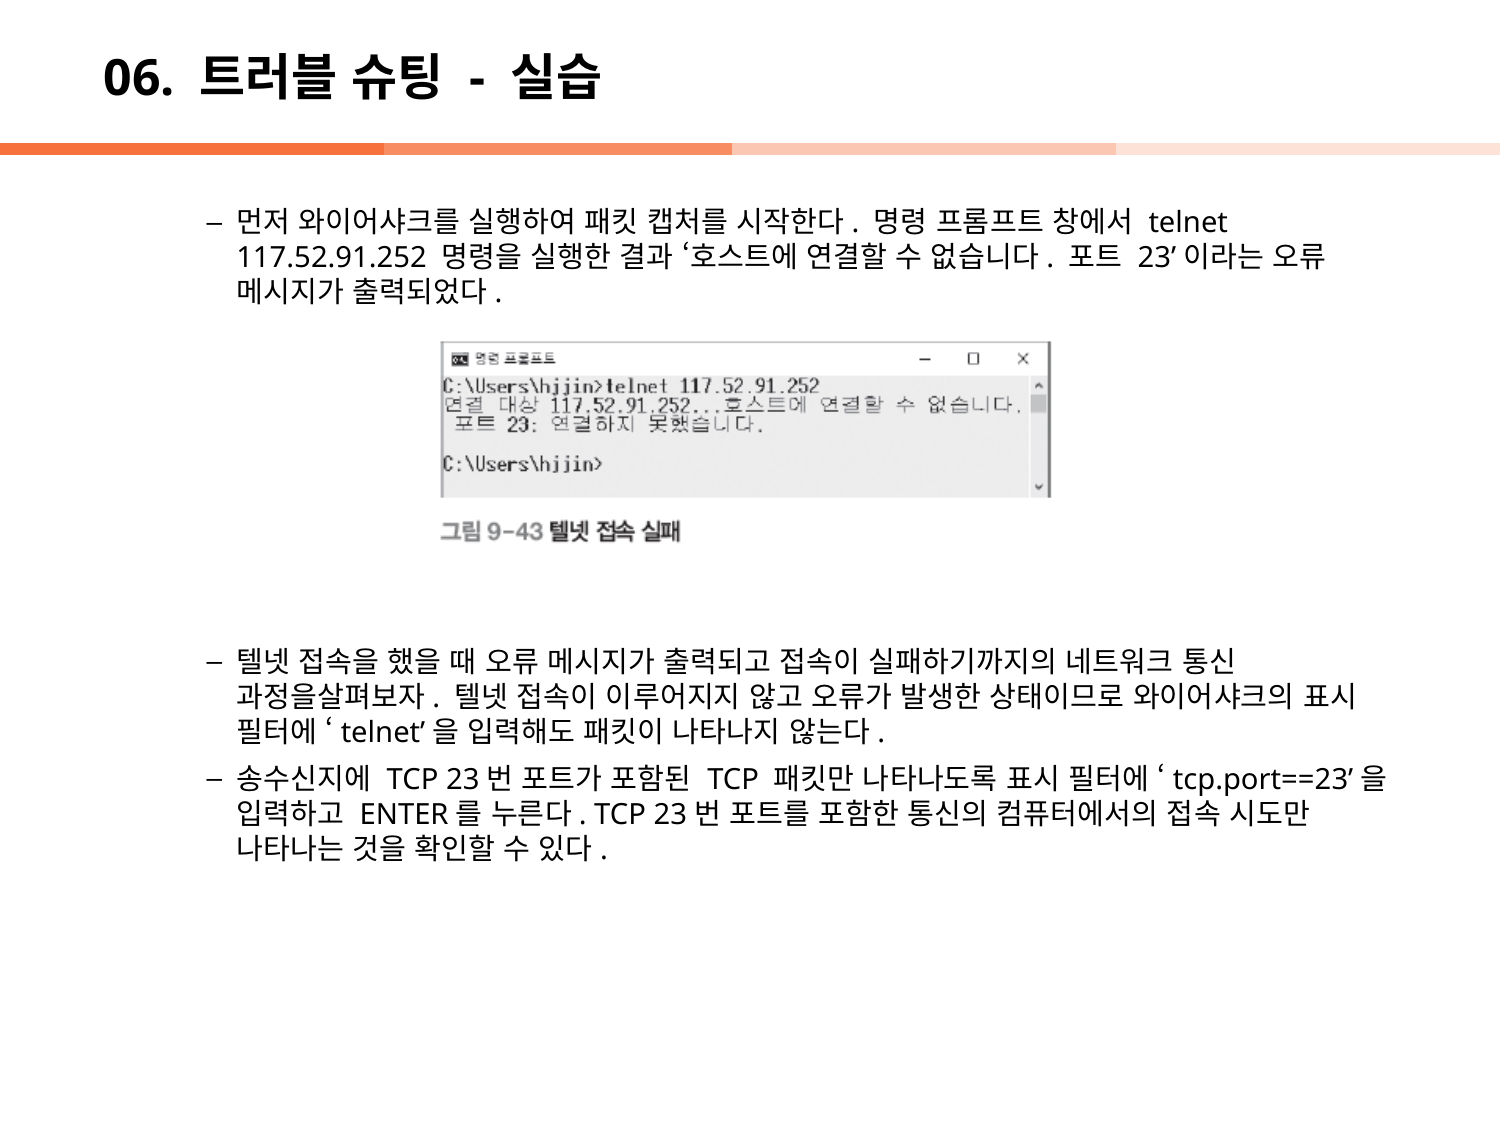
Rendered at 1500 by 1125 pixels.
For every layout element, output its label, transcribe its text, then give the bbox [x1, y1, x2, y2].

list 먼저 와이어샤크를 실행하여 패킷 캡처를 시작한다. 명령 프롬프트 창에서 telnet 117.52.91.252 명령을 실행한 결과 ‘호스트에 연결할 수 없습니다. 포트 23’이라는 오류 메시지가 출력되었다. 텔넷 접속을 했을 때 오류 메시지가 출력되고 접속이 실패하기까지의 네트워크 통신 과정을살펴보자. 텔넷 접속이 이루어지지 않고 오류가 발생한 상태이므로 와이어샤크의 표시 필터에 ‘telnet’을 입력해도 패킷이 나타나지 않는다. 송수신지에 TCP 23번 포트가 포함된 TCP 패킷만 나타나도록 표시 필터에 ‘tcp.port==23’을 입력하고 ENTER를 누른다. TCP 23번 포트를 포함한 통신의 컴퓨터에서의 접속 시도만 나타나는 것을 확인할 수 있다. [88, 196, 1436, 1083]
title 06. 트러블 슈팅 - 실습 [88, 30, 1330, 121]
picture [430, 325, 1070, 560]
